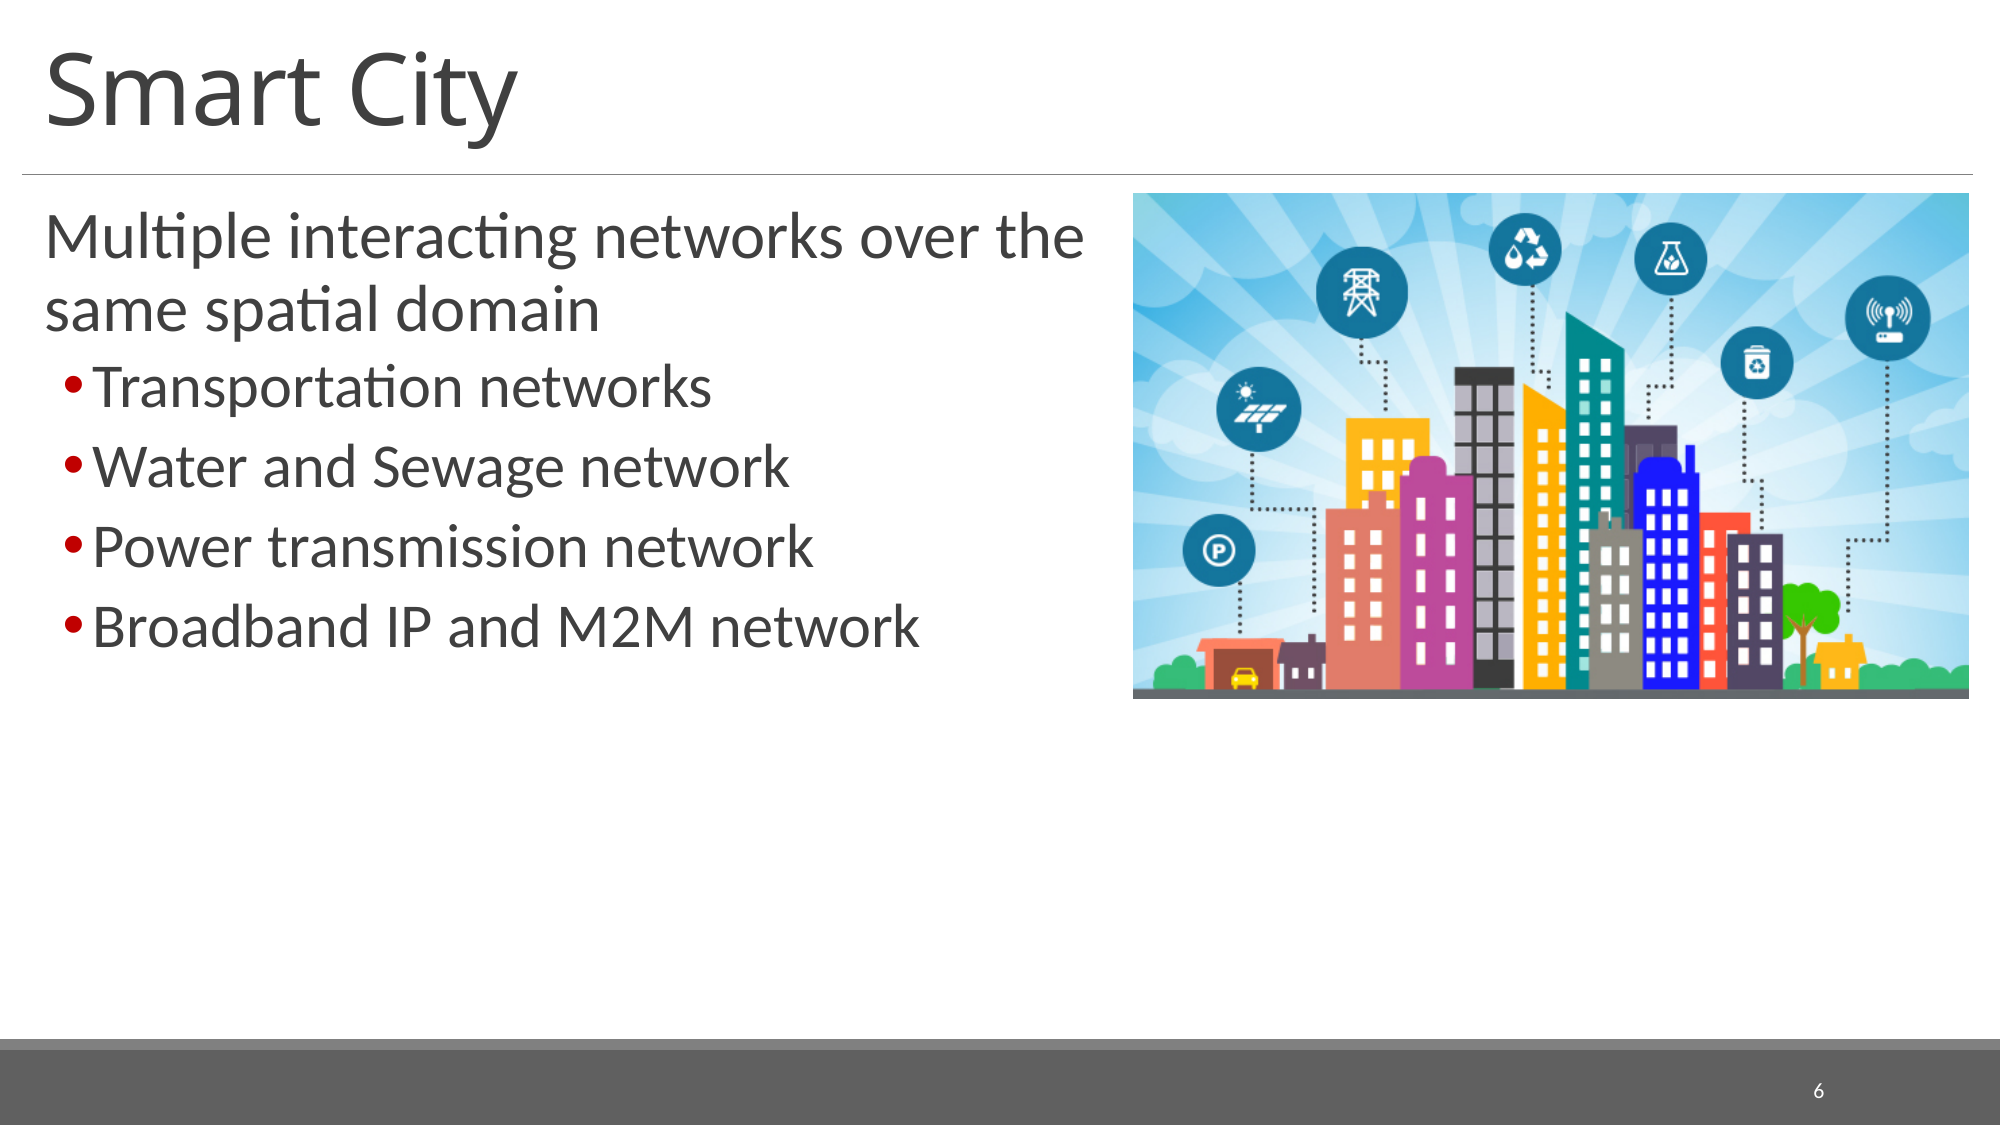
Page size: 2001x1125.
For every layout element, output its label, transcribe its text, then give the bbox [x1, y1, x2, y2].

title Smart City [29, 22, 1969, 154]
list Multiple interacting networks over the same spatial domain Transportation networks Water and Sewage network Power transmission network Broadband IP and M2M network [29, 193, 1099, 1030]
picture [1132, 193, 1970, 700]
slide_number 6 [1624, 1059, 1840, 1120]
